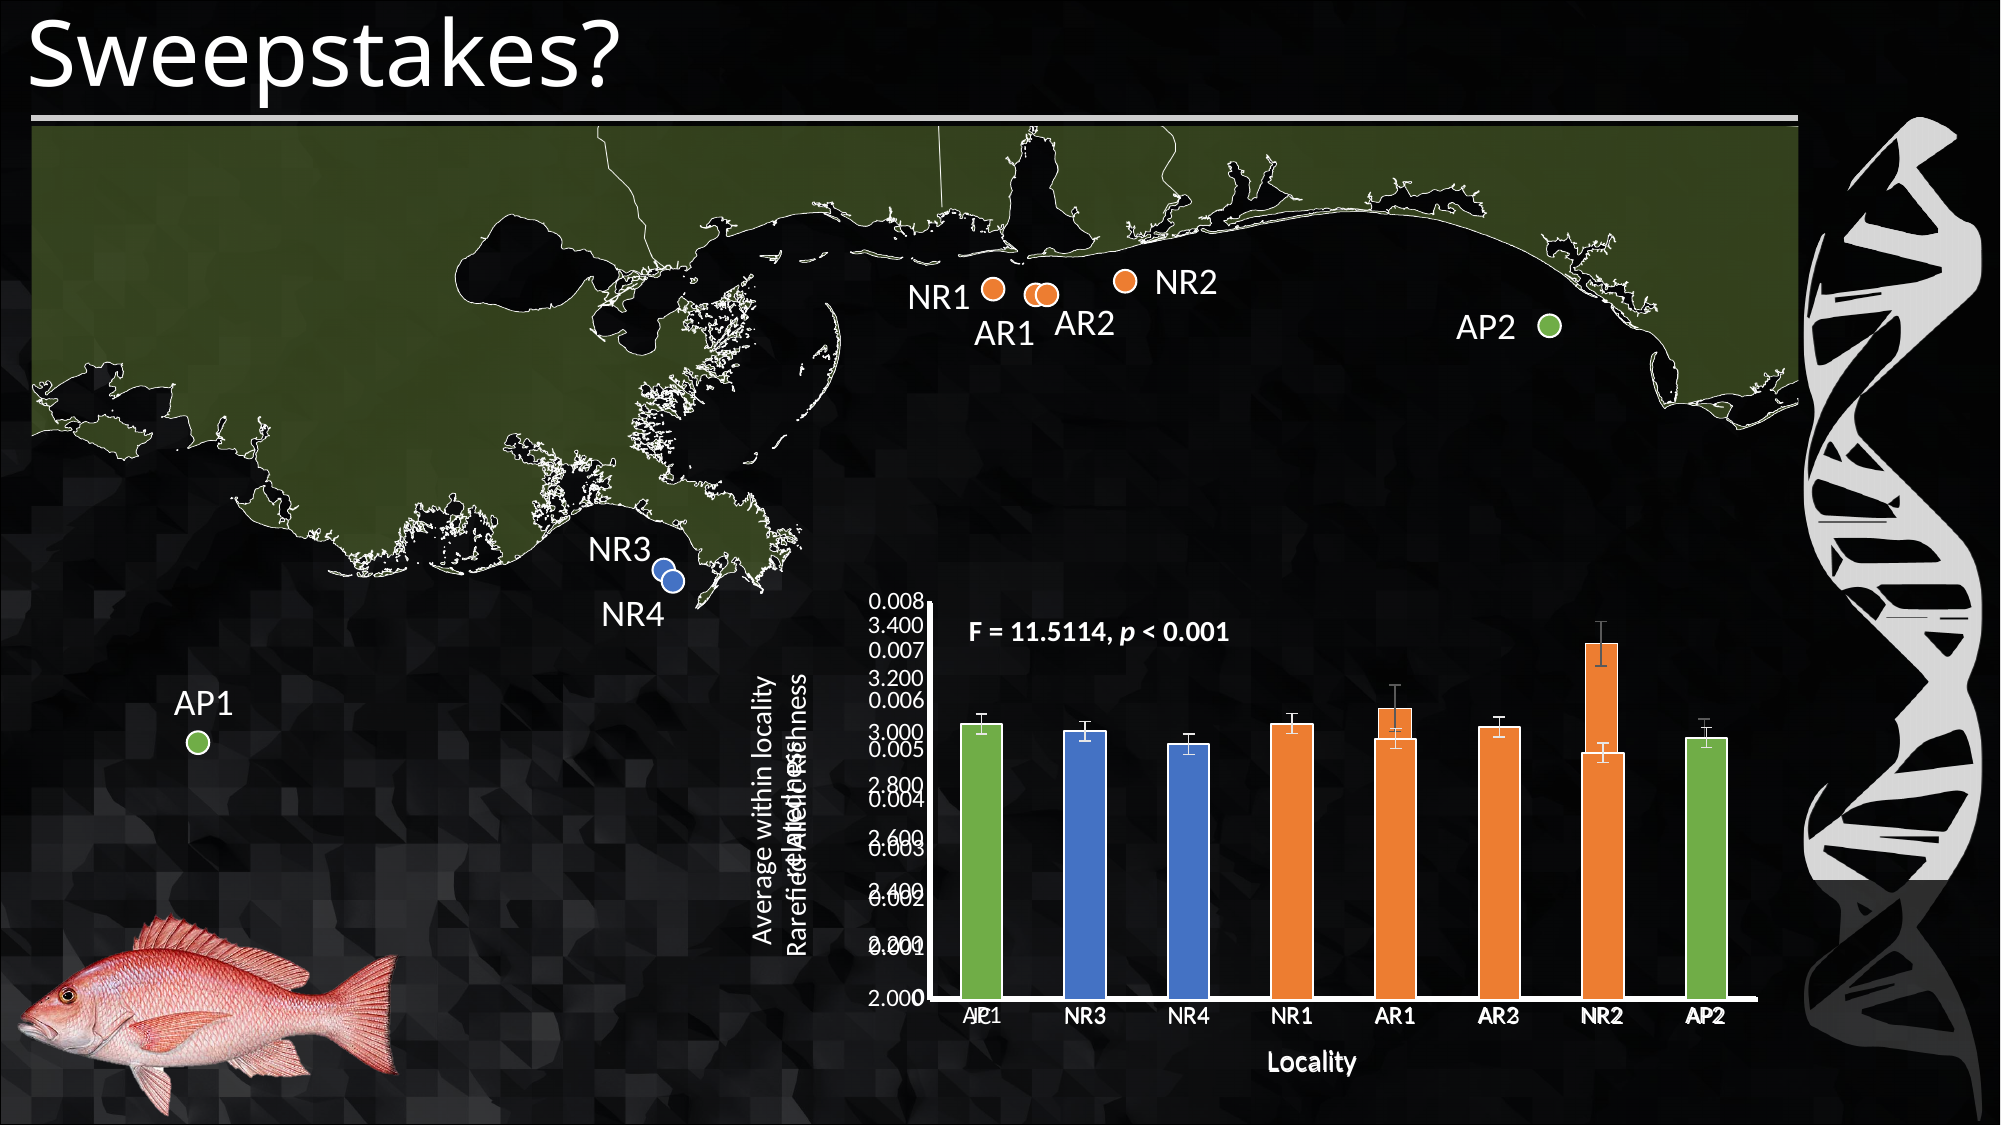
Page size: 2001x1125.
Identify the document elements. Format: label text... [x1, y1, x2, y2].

chart [737, 570, 1786, 1115]
picture [1, 1, 1999, 1125]
title Sweepstakes? [11, 0, 1737, 218]
